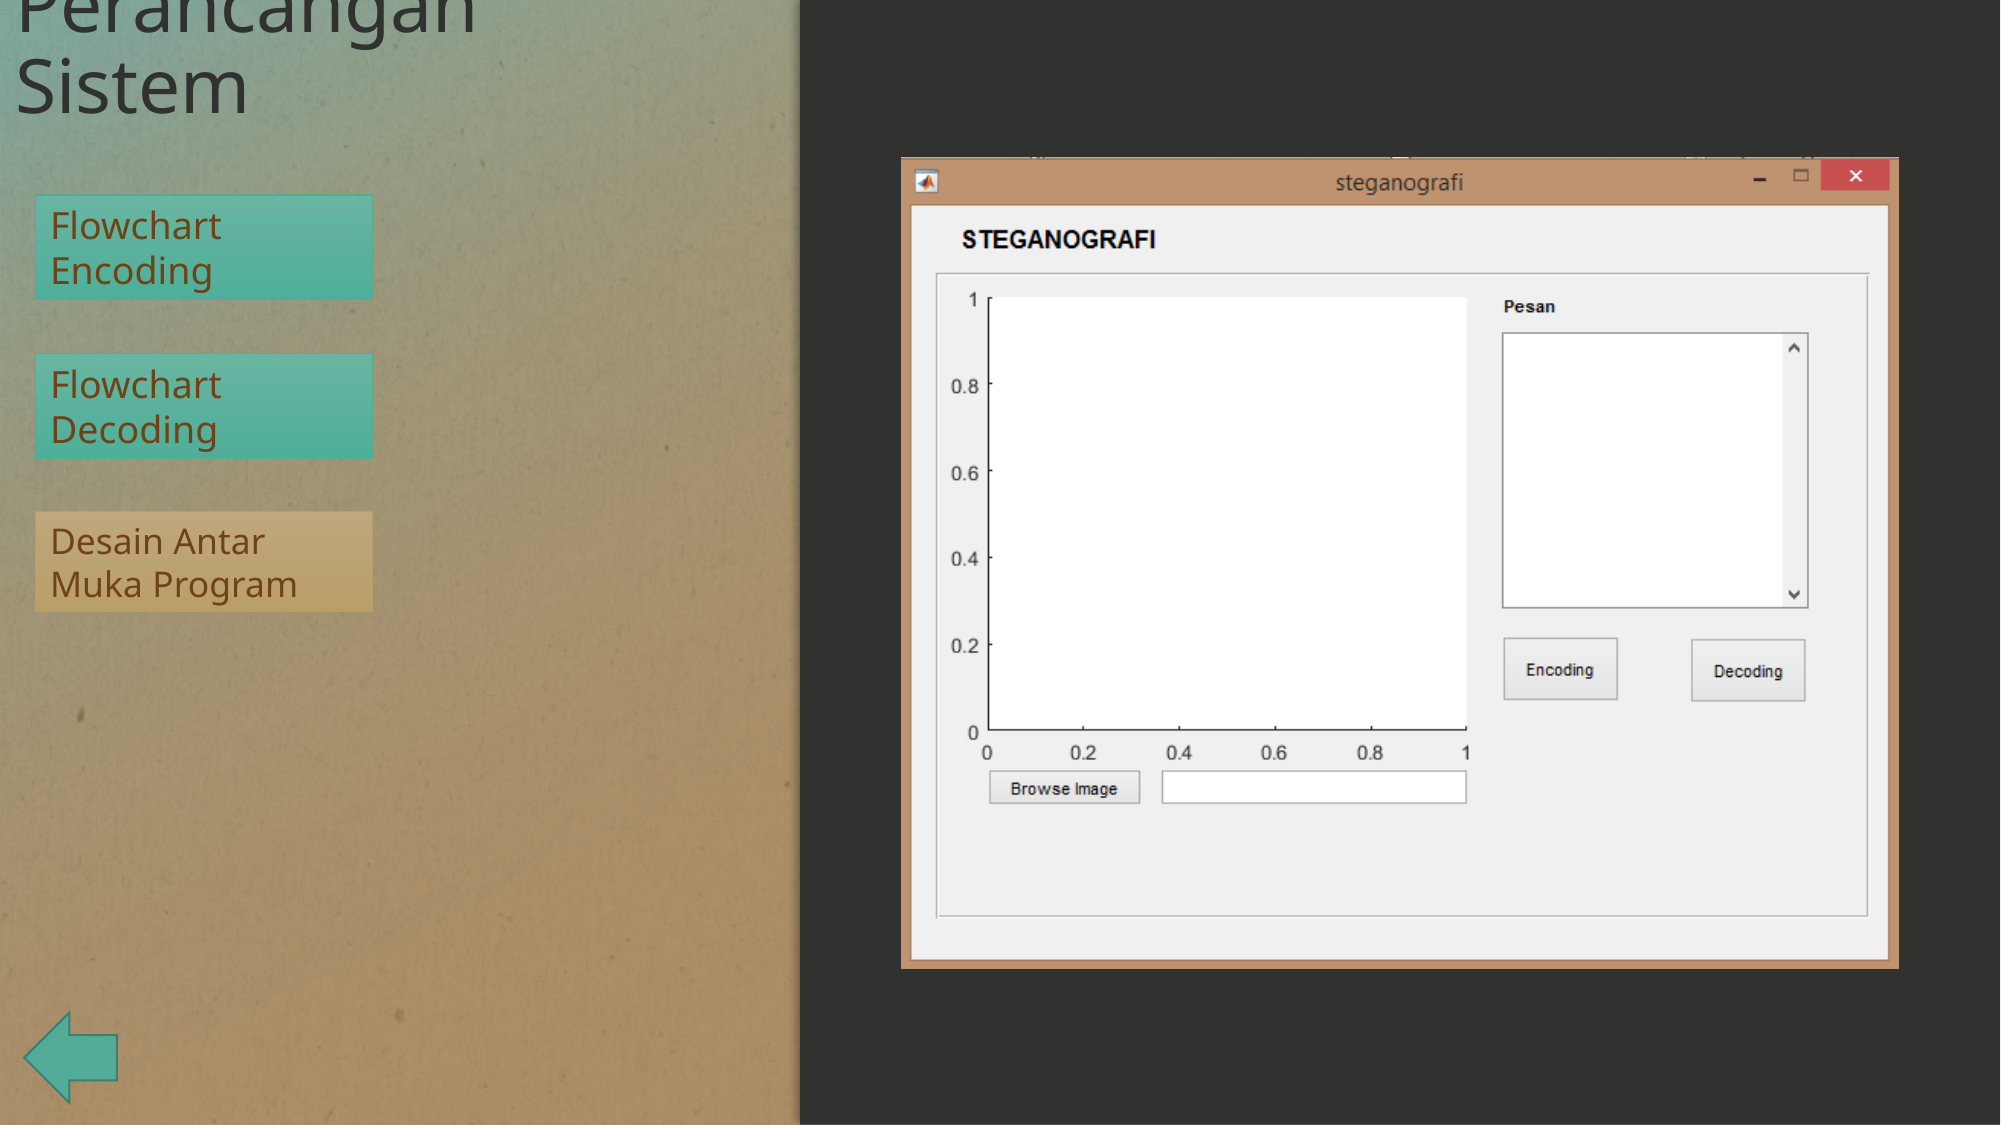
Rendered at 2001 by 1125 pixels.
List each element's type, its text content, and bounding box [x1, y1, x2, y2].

text_box Flowchart Encoding [35, 194, 373, 300]
text_box Desain Antar Muka Program [35, 511, 373, 612]
picture [0, 0, 799, 1125]
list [901, 157, 1899, 969]
text_box Flowchart Decoding [35, 353, 373, 459]
text_box [22, 1010, 118, 1106]
title Perancangan Sistem [0, 2, 739, 138]
